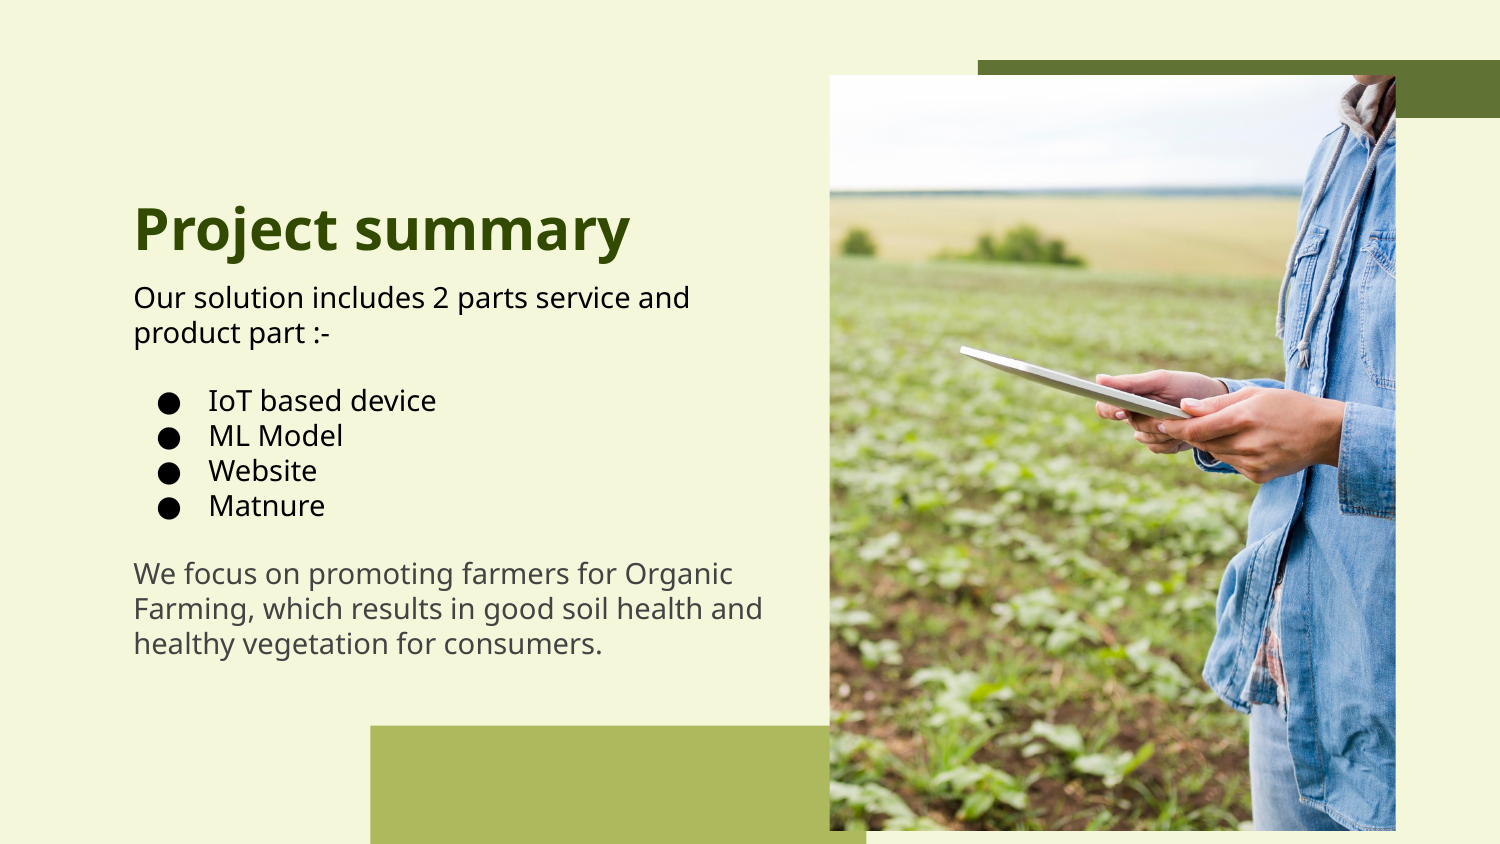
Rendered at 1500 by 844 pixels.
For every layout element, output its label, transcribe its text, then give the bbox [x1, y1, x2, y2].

title Project summary [119, 176, 805, 272]
picture [829, 75, 1396, 831]
text_box [977, 60, 1500, 118]
list Our solution includes 2 parts service and product part :- IoT based device ML Model Website Matnure We focus on promoting farmers for Organic Farming, which results in good soil health and healthy vegetation for consumers. [118, 272, 805, 667]
